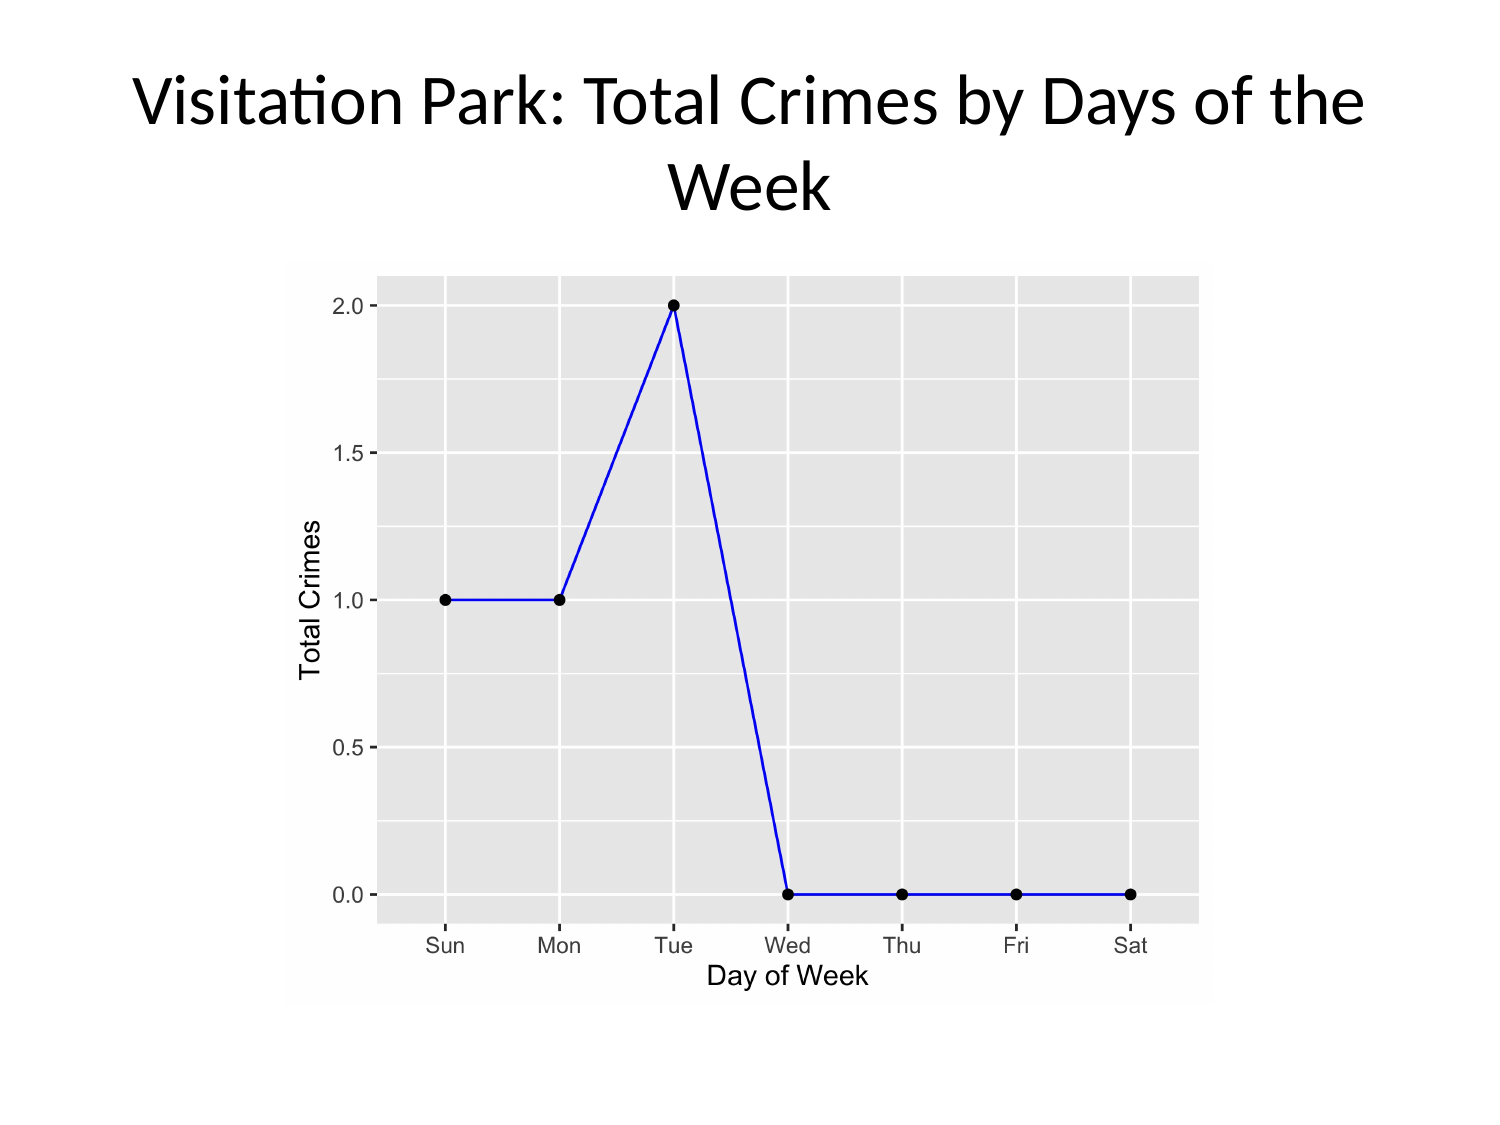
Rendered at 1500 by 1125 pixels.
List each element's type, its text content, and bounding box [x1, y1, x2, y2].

picture [285, 262, 1213, 1005]
title Visitation Park: Total Crimes by Days of the Week [75, 45, 1425, 233]
